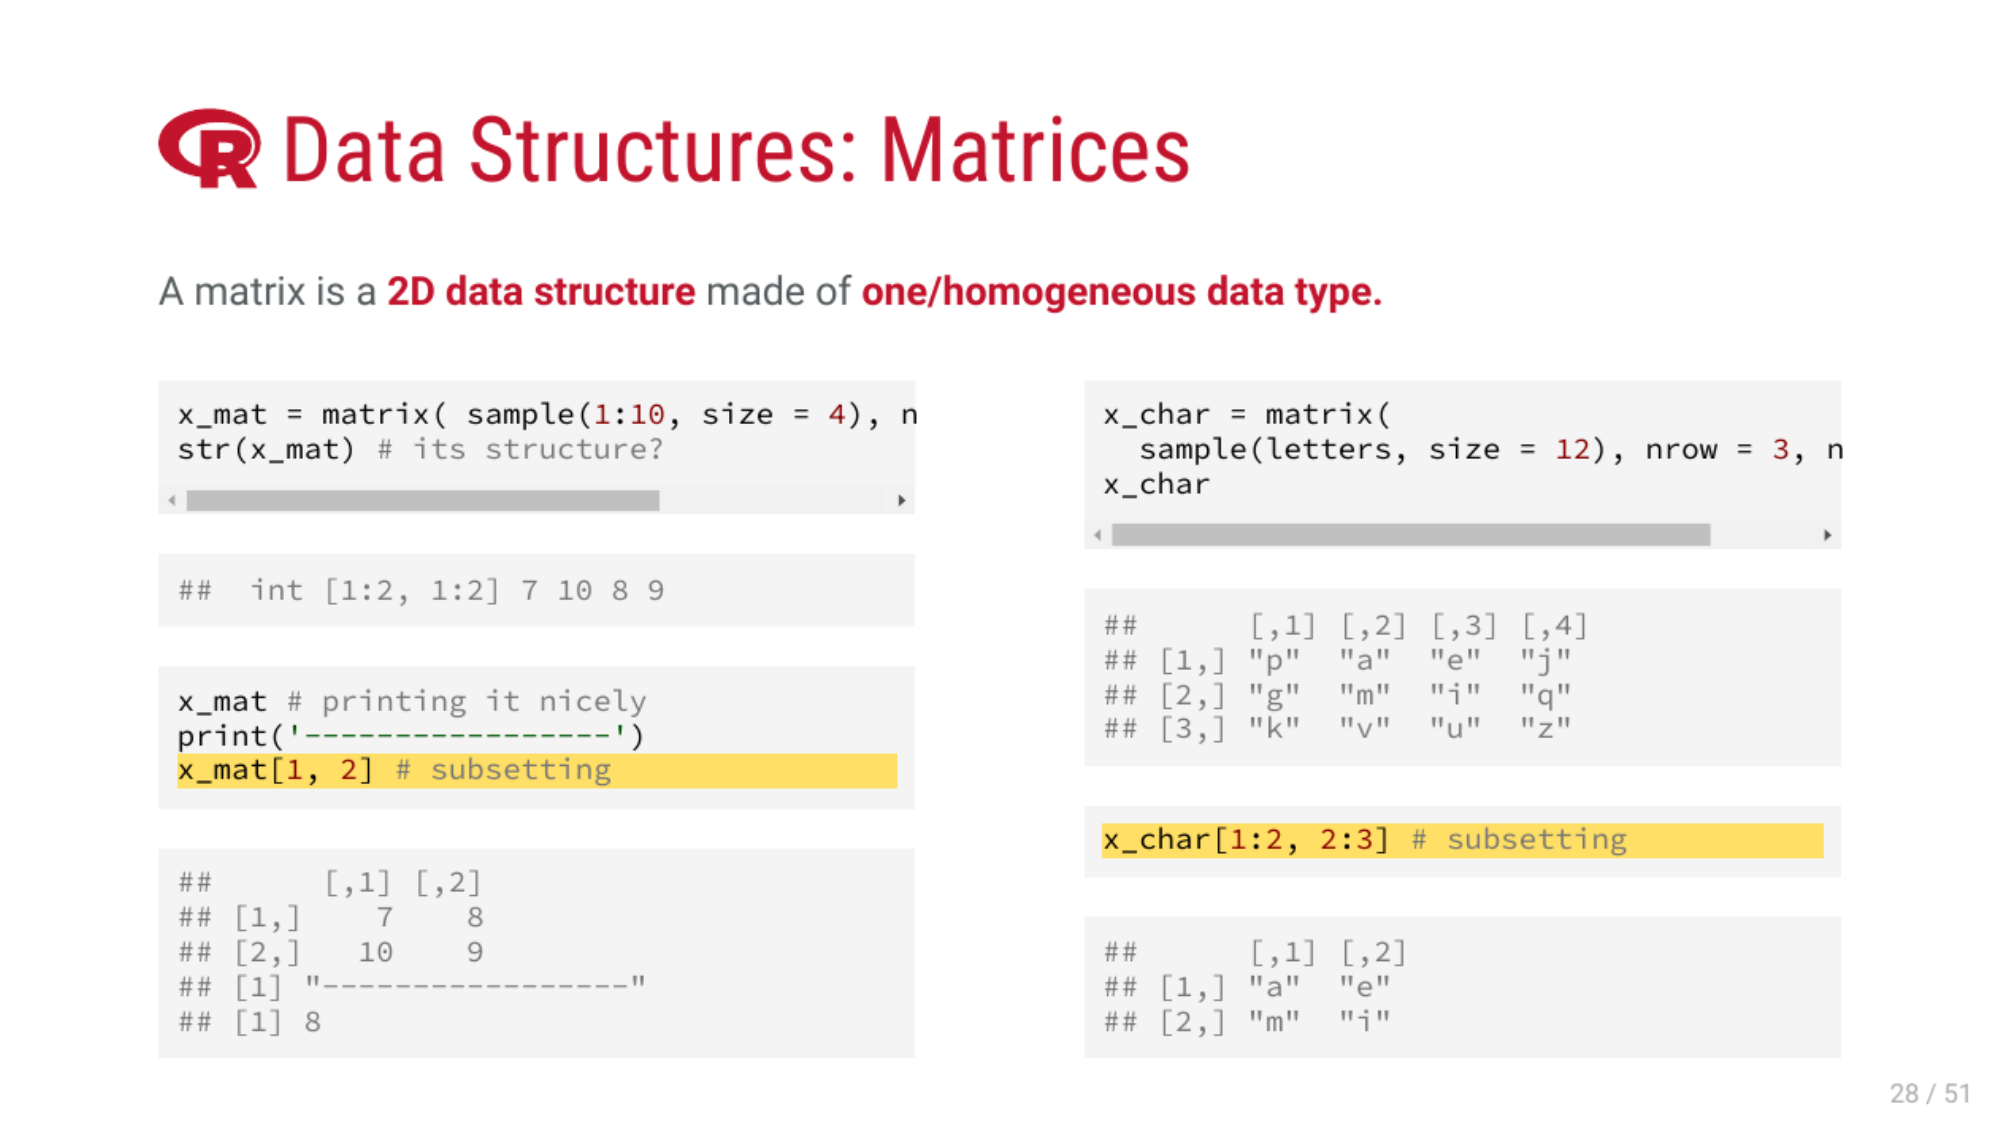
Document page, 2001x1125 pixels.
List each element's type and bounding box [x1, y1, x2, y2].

list [0, 0, 2000, 1125]
